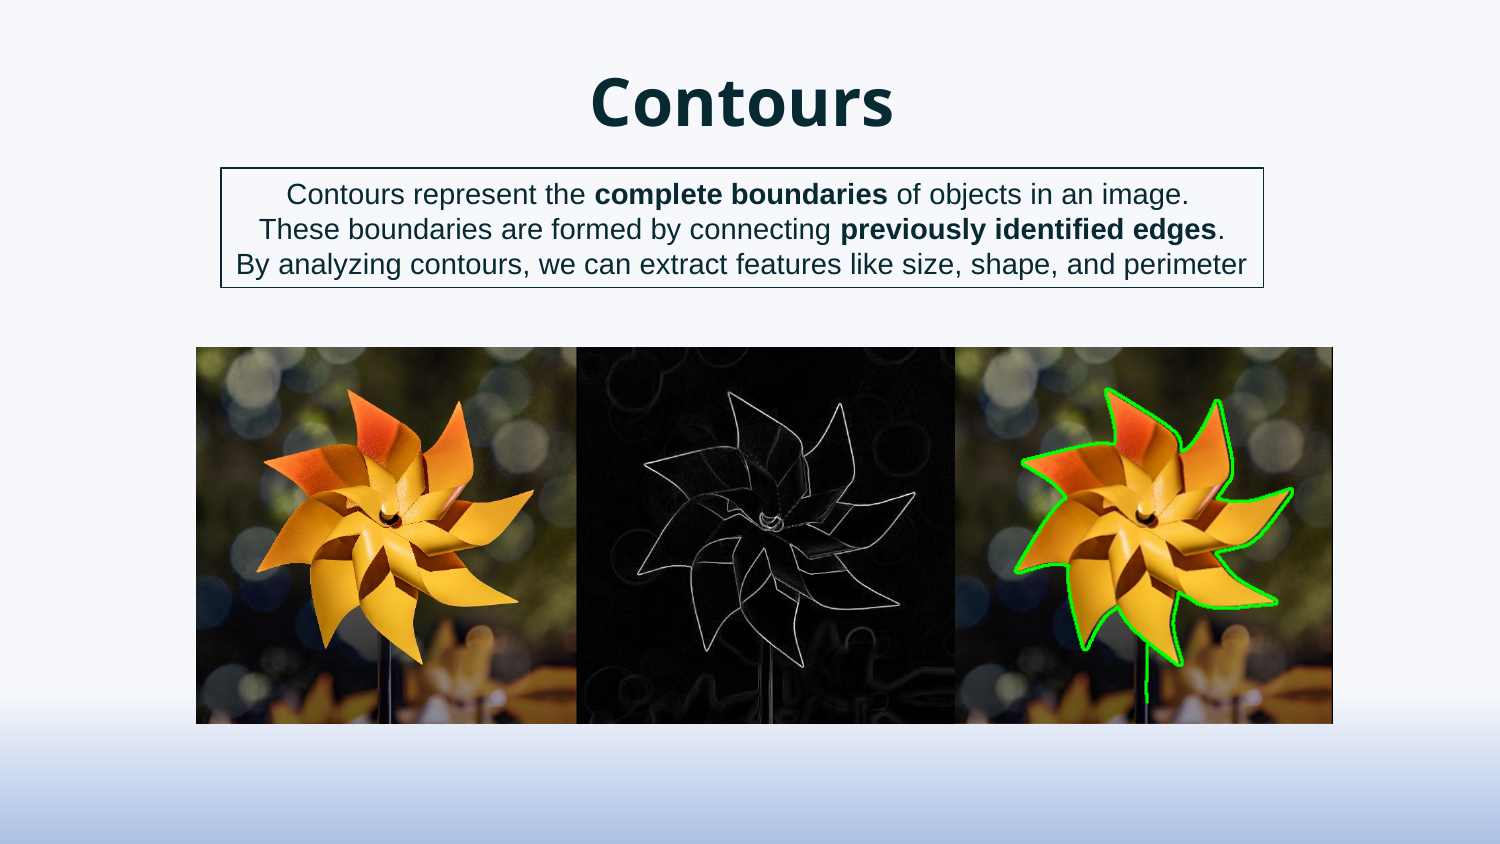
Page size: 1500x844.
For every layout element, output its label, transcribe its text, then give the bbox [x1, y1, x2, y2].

text_box Contours represent the complete boundaries of objects in an image. These boundaries are formed by connecting previously identified edges. By analyzing contours, we can extract features like size, shape, and perimeter [220, 167, 1264, 288]
title Contours [79, 54, 1406, 147]
picture [196, 347, 1333, 725]
